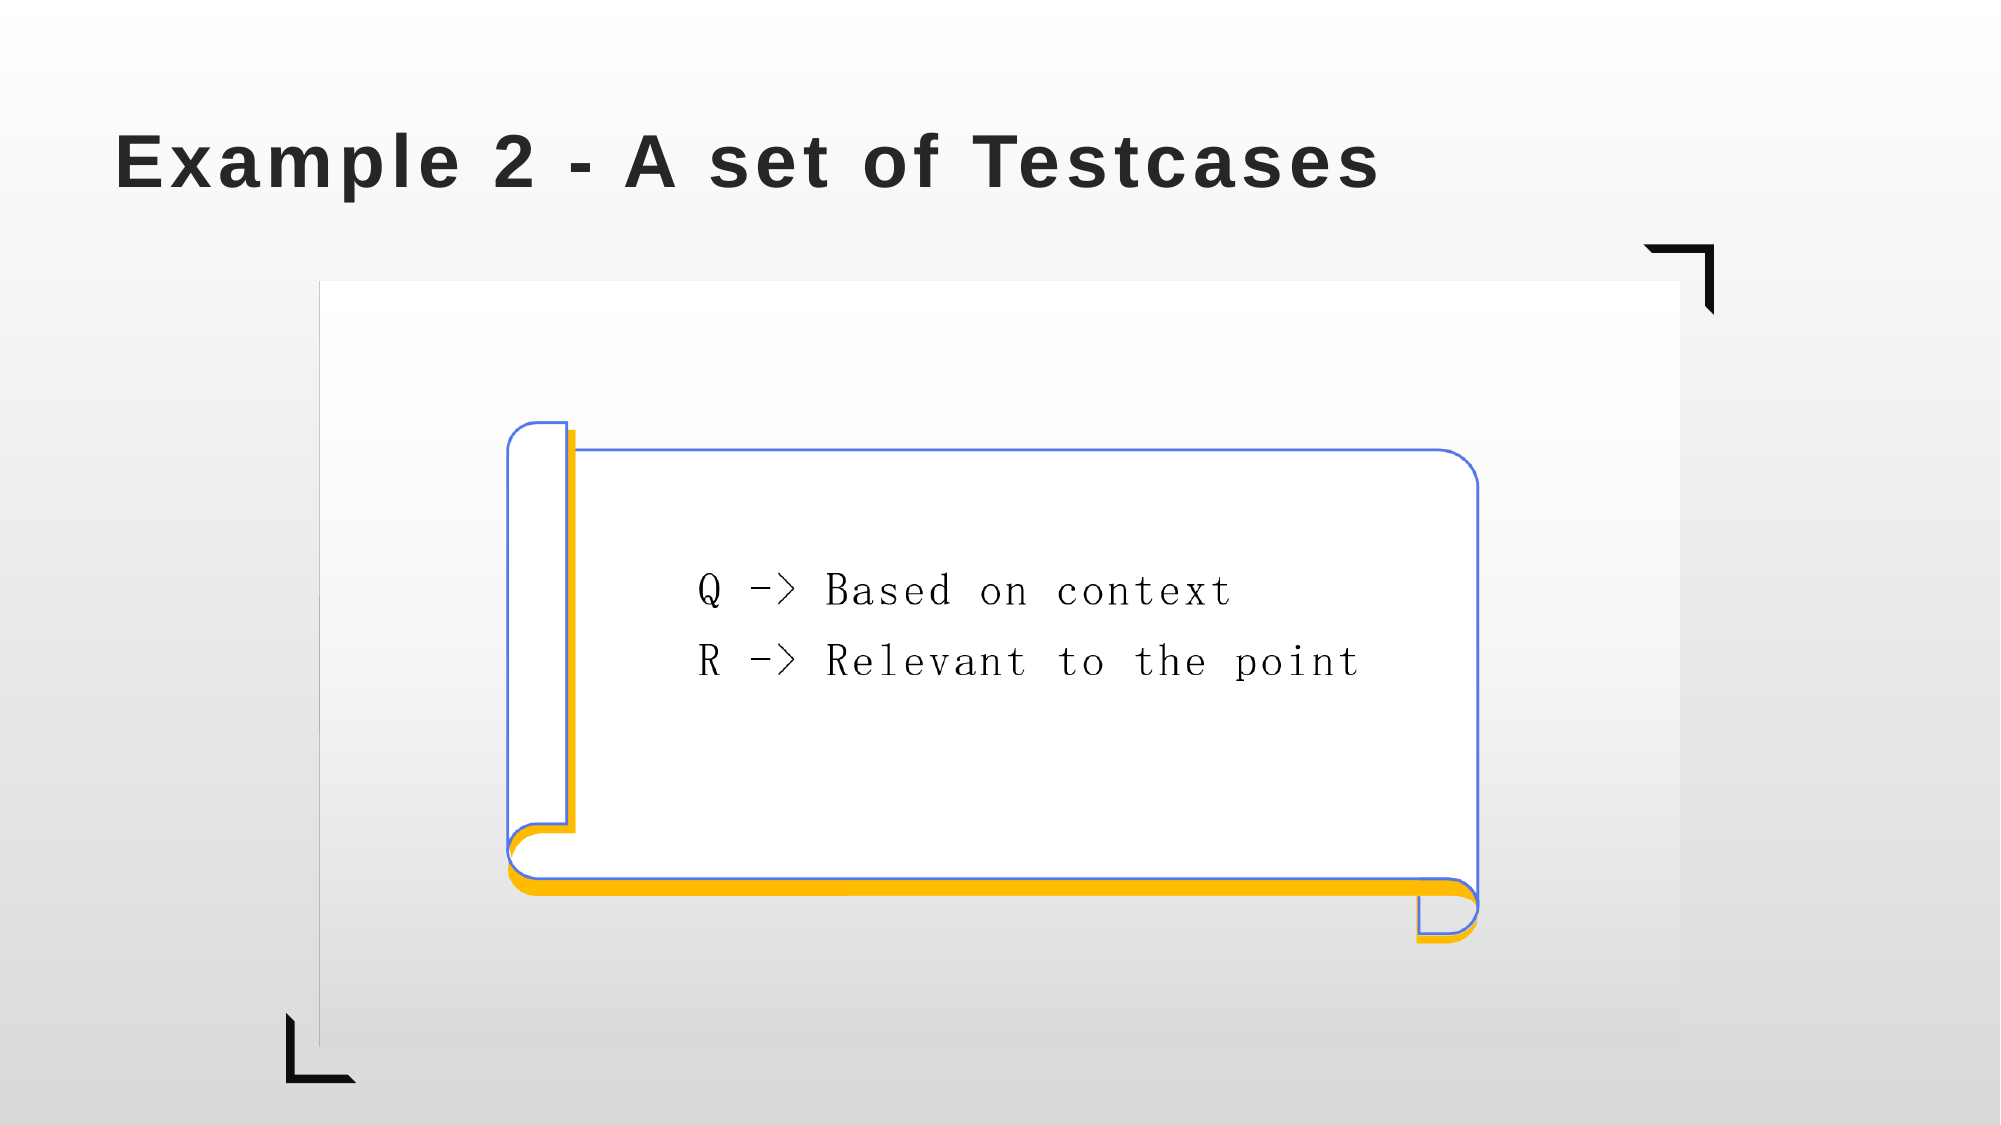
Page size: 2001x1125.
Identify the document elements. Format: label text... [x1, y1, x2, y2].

picture [319, 281, 1680, 1047]
title Example 2 - A set of Testcases [99, 99, 1900, 216]
text_box [1640, 243, 1715, 318]
text_box [285, 1010, 359, 1085]
